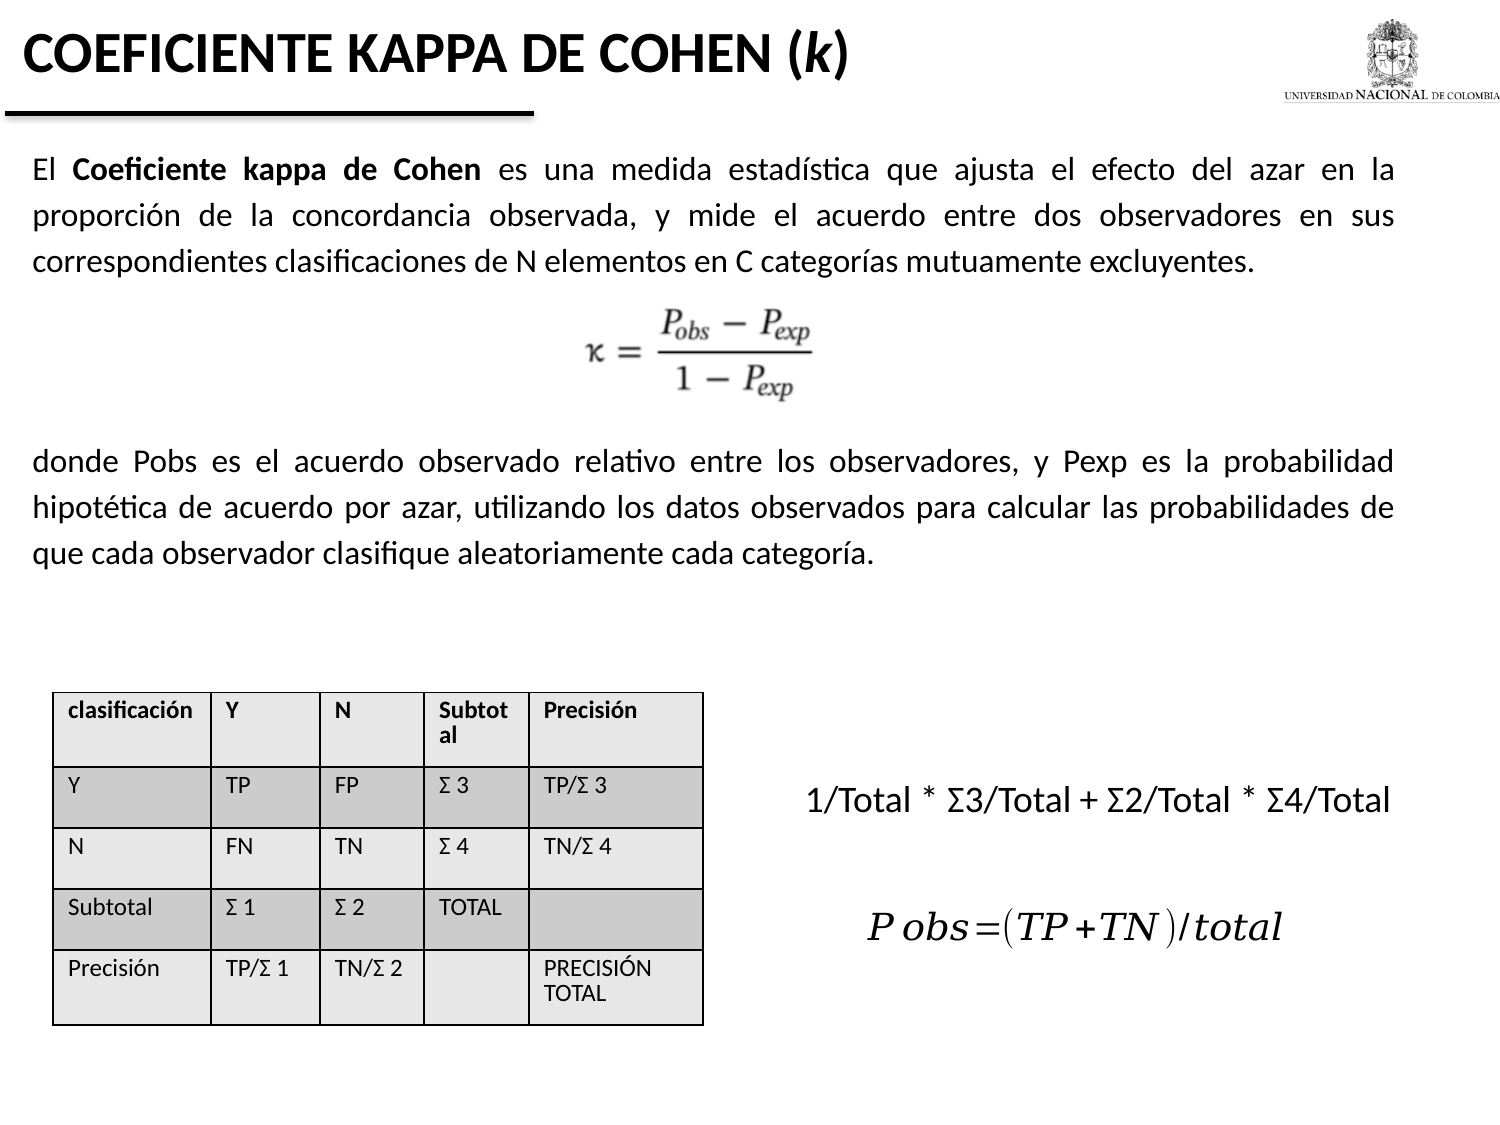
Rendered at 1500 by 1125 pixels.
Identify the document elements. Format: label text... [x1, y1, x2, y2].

table_cell [425, 951, 528, 1024]
table_cell FP [321, 768, 423, 827]
table_cell Σ 2 [321, 890, 423, 949]
table_header Subtotal [425, 693, 528, 766]
picture [1283, 18, 1500, 106]
table_header clasificación [54, 693, 210, 766]
table_cell Subtotal [54, 890, 210, 949]
table_cell Σ 1 [212, 890, 319, 949]
picture [556, 290, 850, 420]
table_cell [530, 890, 702, 949]
table_cell TOTAL [425, 890, 528, 949]
table_cell FN [212, 829, 319, 888]
table_cell TN [321, 829, 423, 888]
table_cell TN/Σ 4 [530, 829, 702, 888]
table_cell TP/Σ 3 [530, 768, 702, 827]
table_cell Y [54, 768, 210, 827]
table_cell Σ 3 [425, 768, 528, 827]
text_box El Coeficiente kappa de Cohen es una medida estadística que ajusta el efecto del azar en la proporción de la concordancia observada, y mide el acuerdo entre dos observadores en sus correspondientes clasificaciones de N elementos en C categorías mutuamente excluyentes. donde Pobs es el acuerdo observado relativo entre los observadores, y Pexp es la probabilidad hipotética de acuerdo por azar, utilizando los datos observados para calcular las probabilidades de que cada observador clasifique aleatoriamente cada categoría. [17, 133, 1412, 579]
table_cell Σ 4 [425, 829, 528, 888]
table_cell TP/Σ 1 [212, 951, 319, 1024]
table_cell N [54, 829, 210, 888]
table_cell TN/Σ 2 [321, 951, 423, 1024]
text_box COEFICIENTE KAPPA DE COHEN (k) [8, 6, 866, 92]
table_header Y [212, 693, 319, 766]
table_cell TP [212, 768, 319, 827]
table_header N [321, 693, 423, 766]
table_header Precisión [530, 693, 702, 766]
table_cell PRECISIÓN TOTAL [530, 951, 702, 1024]
table_cell Precisión [54, 951, 210, 1024]
